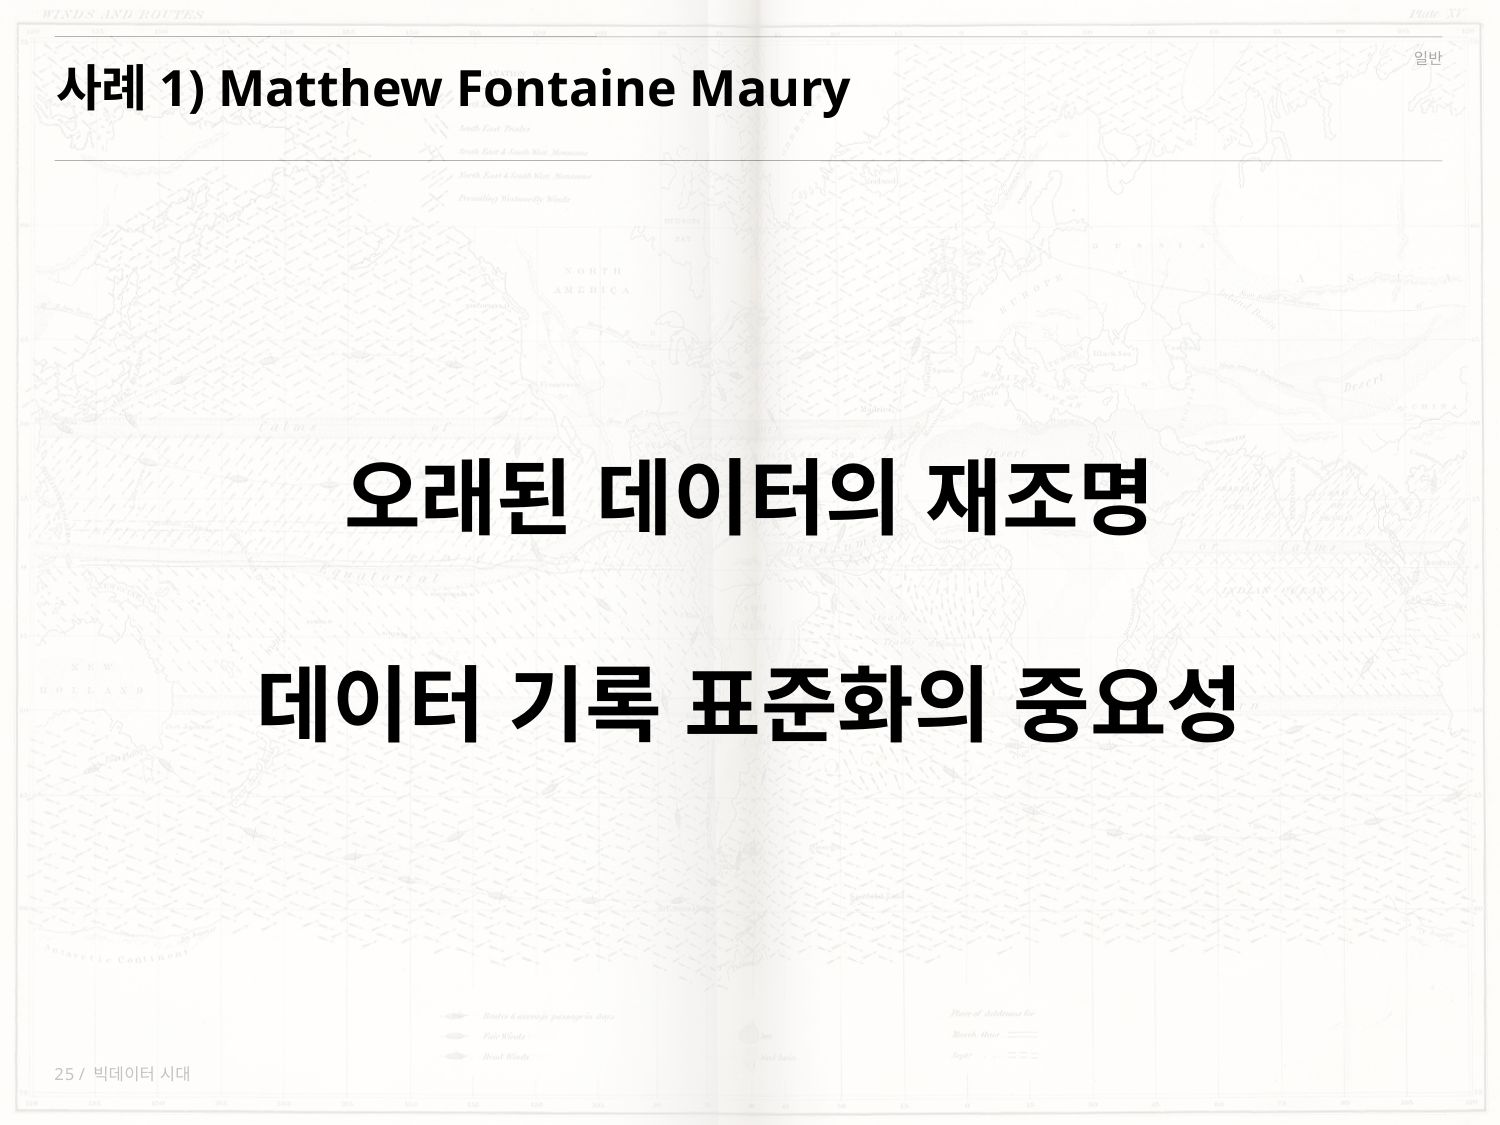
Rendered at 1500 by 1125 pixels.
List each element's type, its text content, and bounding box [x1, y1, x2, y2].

text_box [0, 0, 1500, 1125]
title 사례1) Matthew Fontaine Maury [41, 49, 1459, 186]
list 오래된 데이터의 재조명 데이터 기록 표준화의 중요성 [100, 338, 1400, 829]
